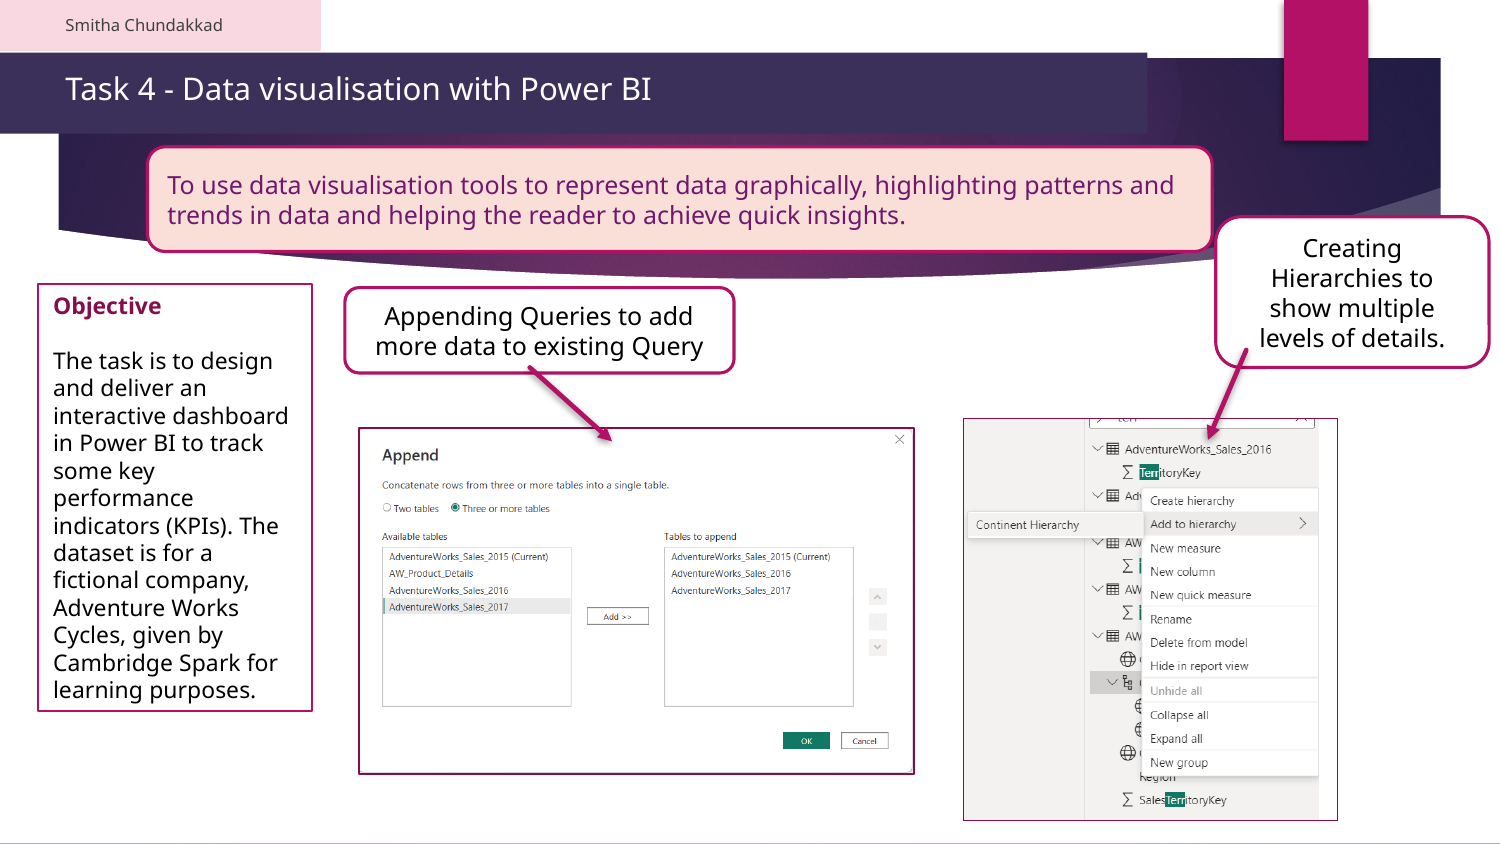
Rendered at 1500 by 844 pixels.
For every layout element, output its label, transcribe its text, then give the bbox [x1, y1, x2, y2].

text_box Objective The task is to design and deliver an interactive dashboard in Power BI to track some key performance indicators (KPIs). The dataset is for a fictional company, Adventure Works Cycles, given by Cambridge Spark for learning purposes. [38, 284, 312, 711]
picture [359, 428, 914, 774]
text_box To use data visualisation tools to represent data graphically, highlighting patterns and trends in data and helping the reader to achieve quick insights. [145, 145, 1214, 254]
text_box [1207, 349, 1247, 441]
text_box [25, 575, 41, 844]
picture [963, 417, 1338, 821]
text_box Creating Hierarchies to show multiple levels of details. [1214, 215, 1491, 370]
title Task 4 - Data visualisation with Power BI [50, 65, 1092, 116]
list [0, 52, 1148, 134]
list [0, 0, 321, 51]
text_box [529, 367, 613, 442]
text_box Appending Queries to add more data to existing Query [343, 286, 736, 375]
list Smitha Chundakkad [50, 9, 300, 46]
